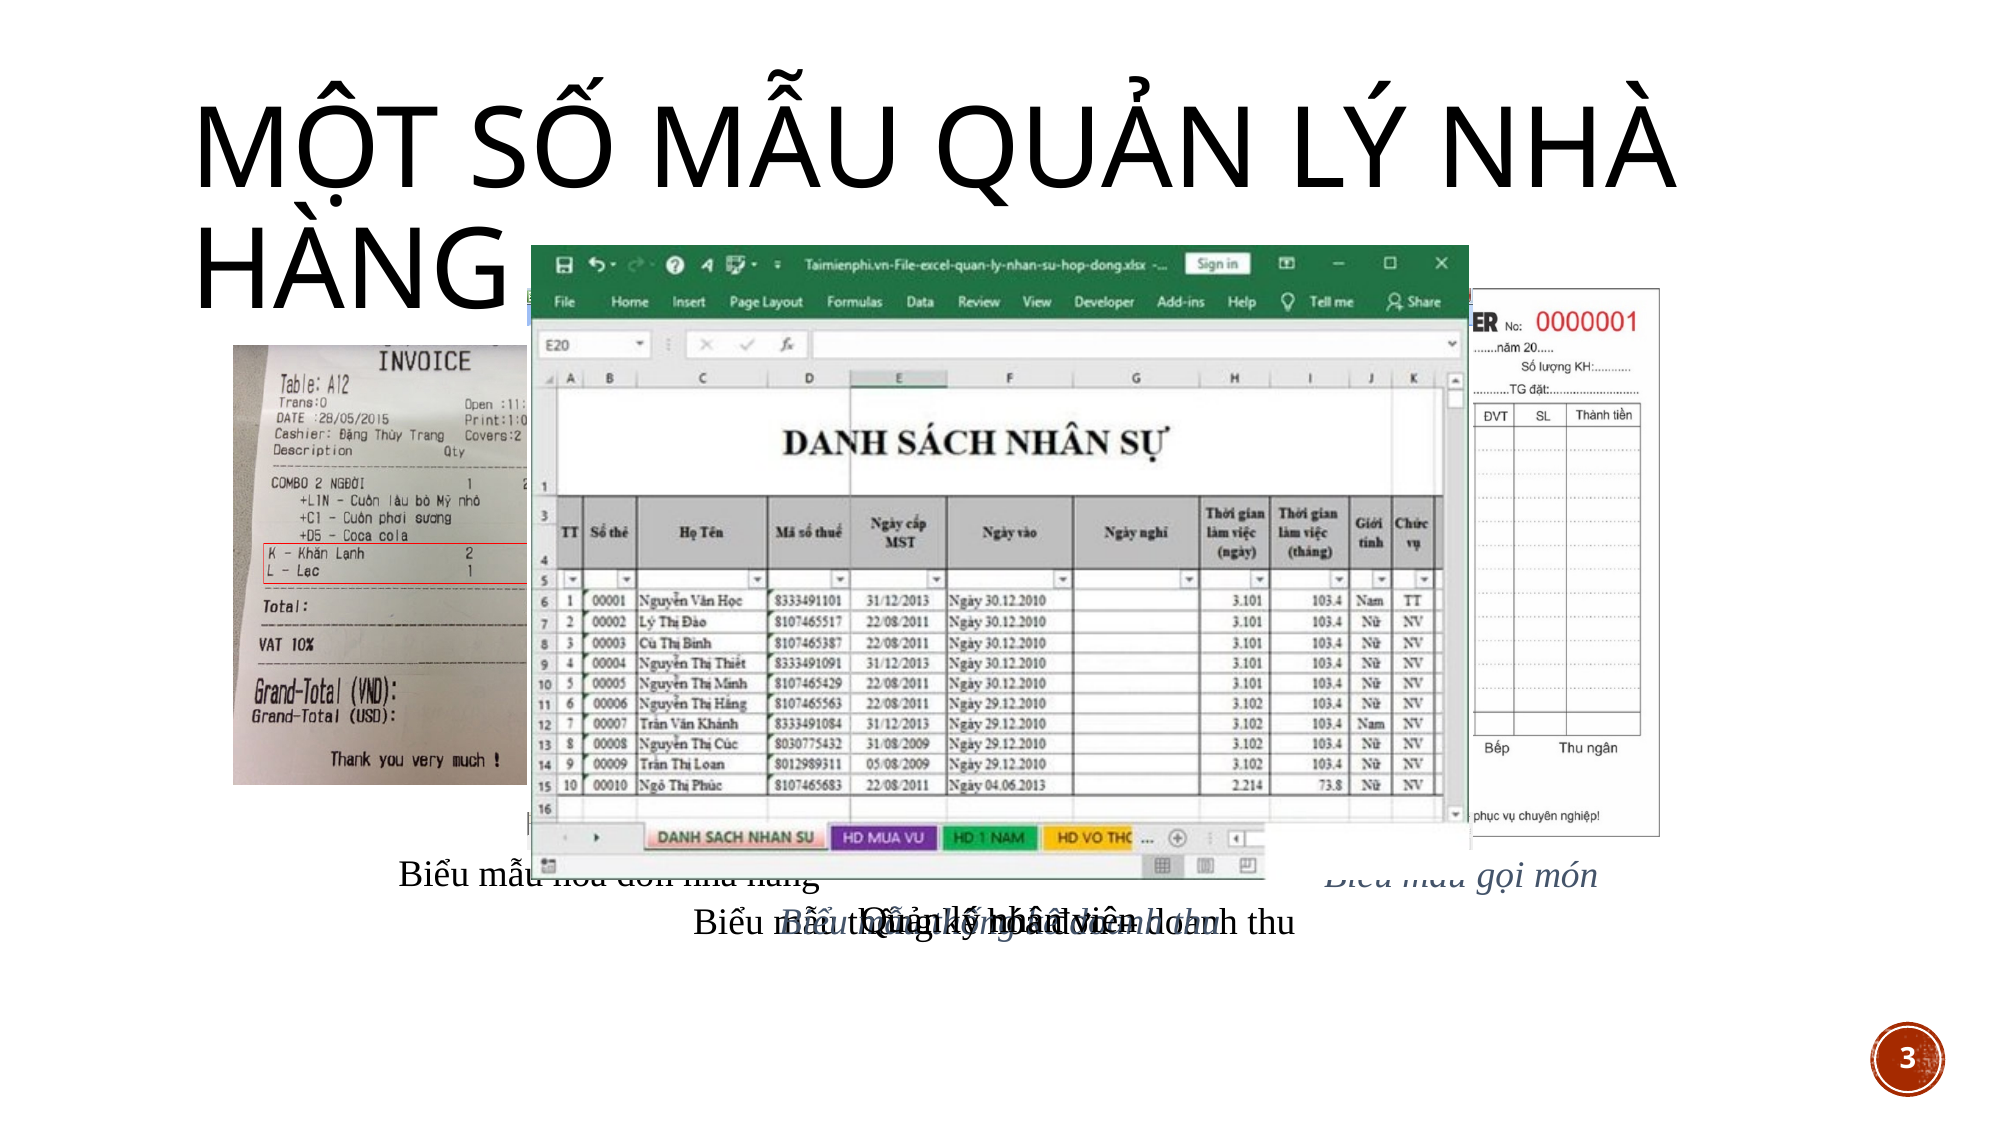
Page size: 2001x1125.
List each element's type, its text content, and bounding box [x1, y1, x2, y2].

slide_number 3 [1855, 1028, 1961, 1089]
text_box Biểu mẫu hóa đơn nhà hàng [383, 842, 865, 902]
picture [230, 245, 1660, 880]
title Một số mẫu quản lý nhà hàng [175, 79, 1826, 344]
text_box Biểu mẫu gọi món [1211, 842, 1712, 903]
text_box Biểu mẫu thống kê doanh thu [500, 889, 1500, 950]
text_box Quản lý nhân viên [845, 887, 1154, 948]
